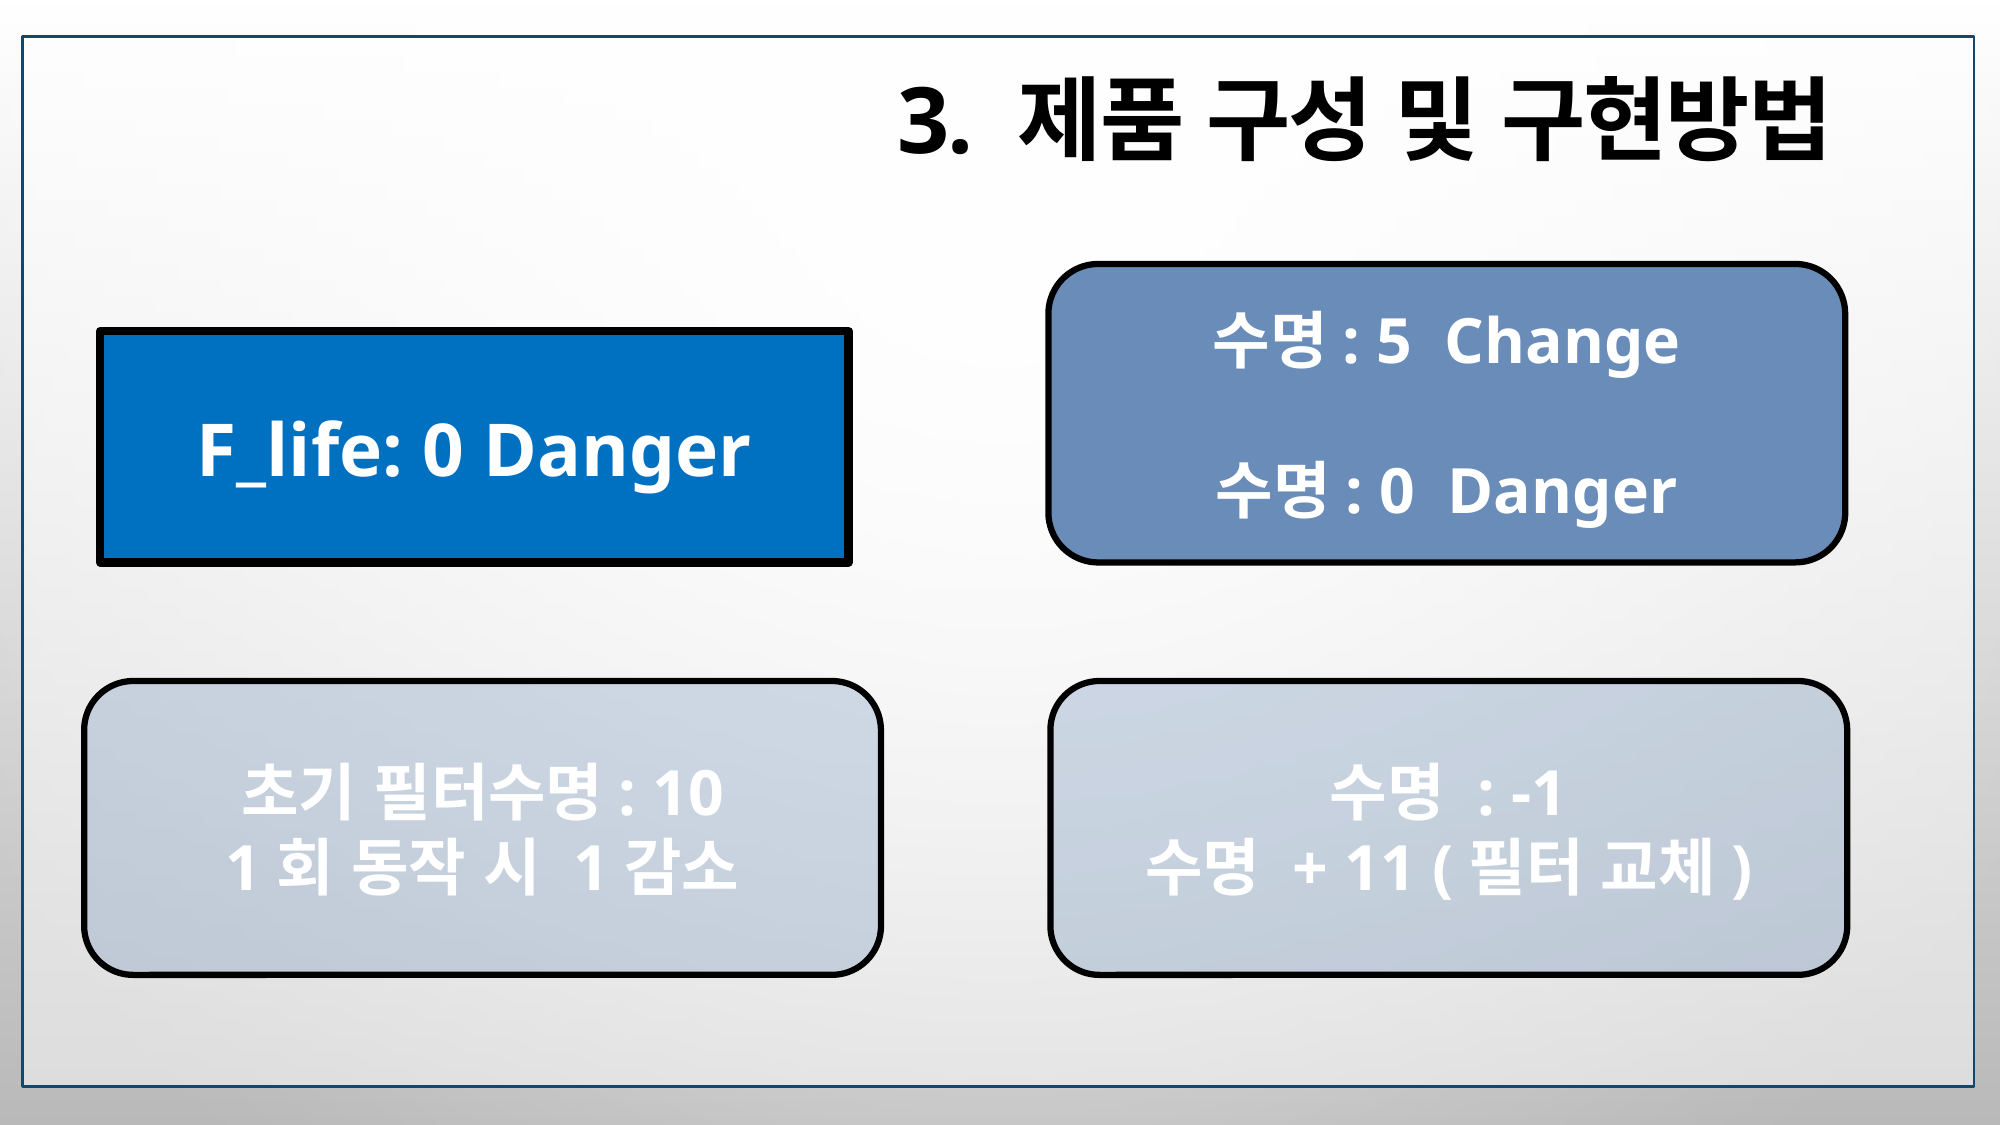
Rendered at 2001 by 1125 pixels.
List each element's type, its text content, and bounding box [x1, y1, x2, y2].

title 3. 제품 구성 및 구현방법 [514, 59, 2000, 278]
text_box 수명 : -1 수명 + 11 (필터 교체) [1049, 679, 1849, 977]
text_box 수명: 5 Change 수명: 0 Danger [1047, 262, 1847, 564]
text_box [21, 35, 1975, 1088]
text_box F_life: 0 Danger [99, 330, 850, 564]
picture [0, 0, 2000, 1125]
text_box 초기 필터수명: 10 1회 동작 시 1감소 [82, 679, 883, 977]
